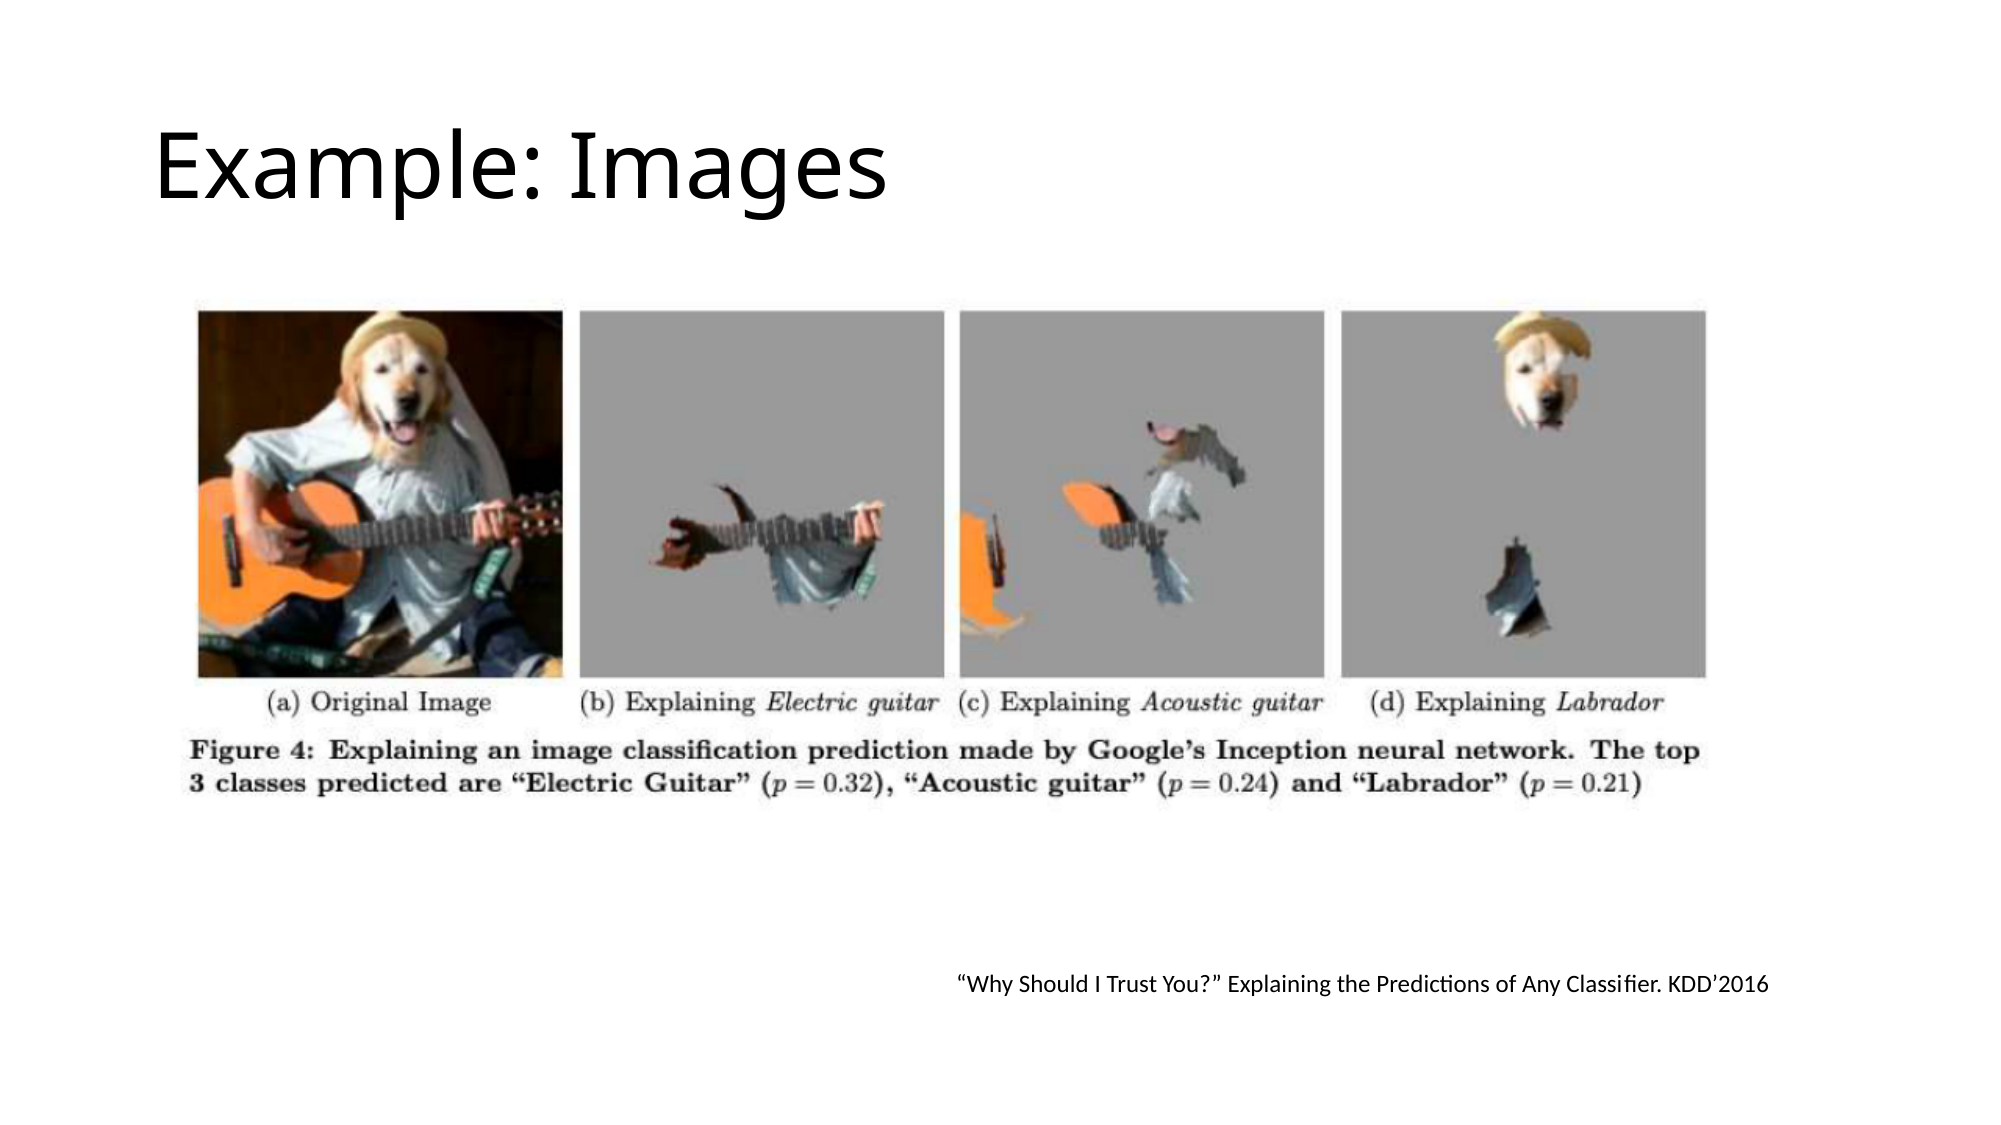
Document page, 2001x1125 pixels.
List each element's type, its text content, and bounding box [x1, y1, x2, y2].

title Example: Images [137, 59, 1863, 278]
picture [155, 259, 1745, 828]
text_box “Why Should I Trust You?” Explaining the Predictions of Any Classifier. KDD’2016 [935, 960, 1988, 1006]
